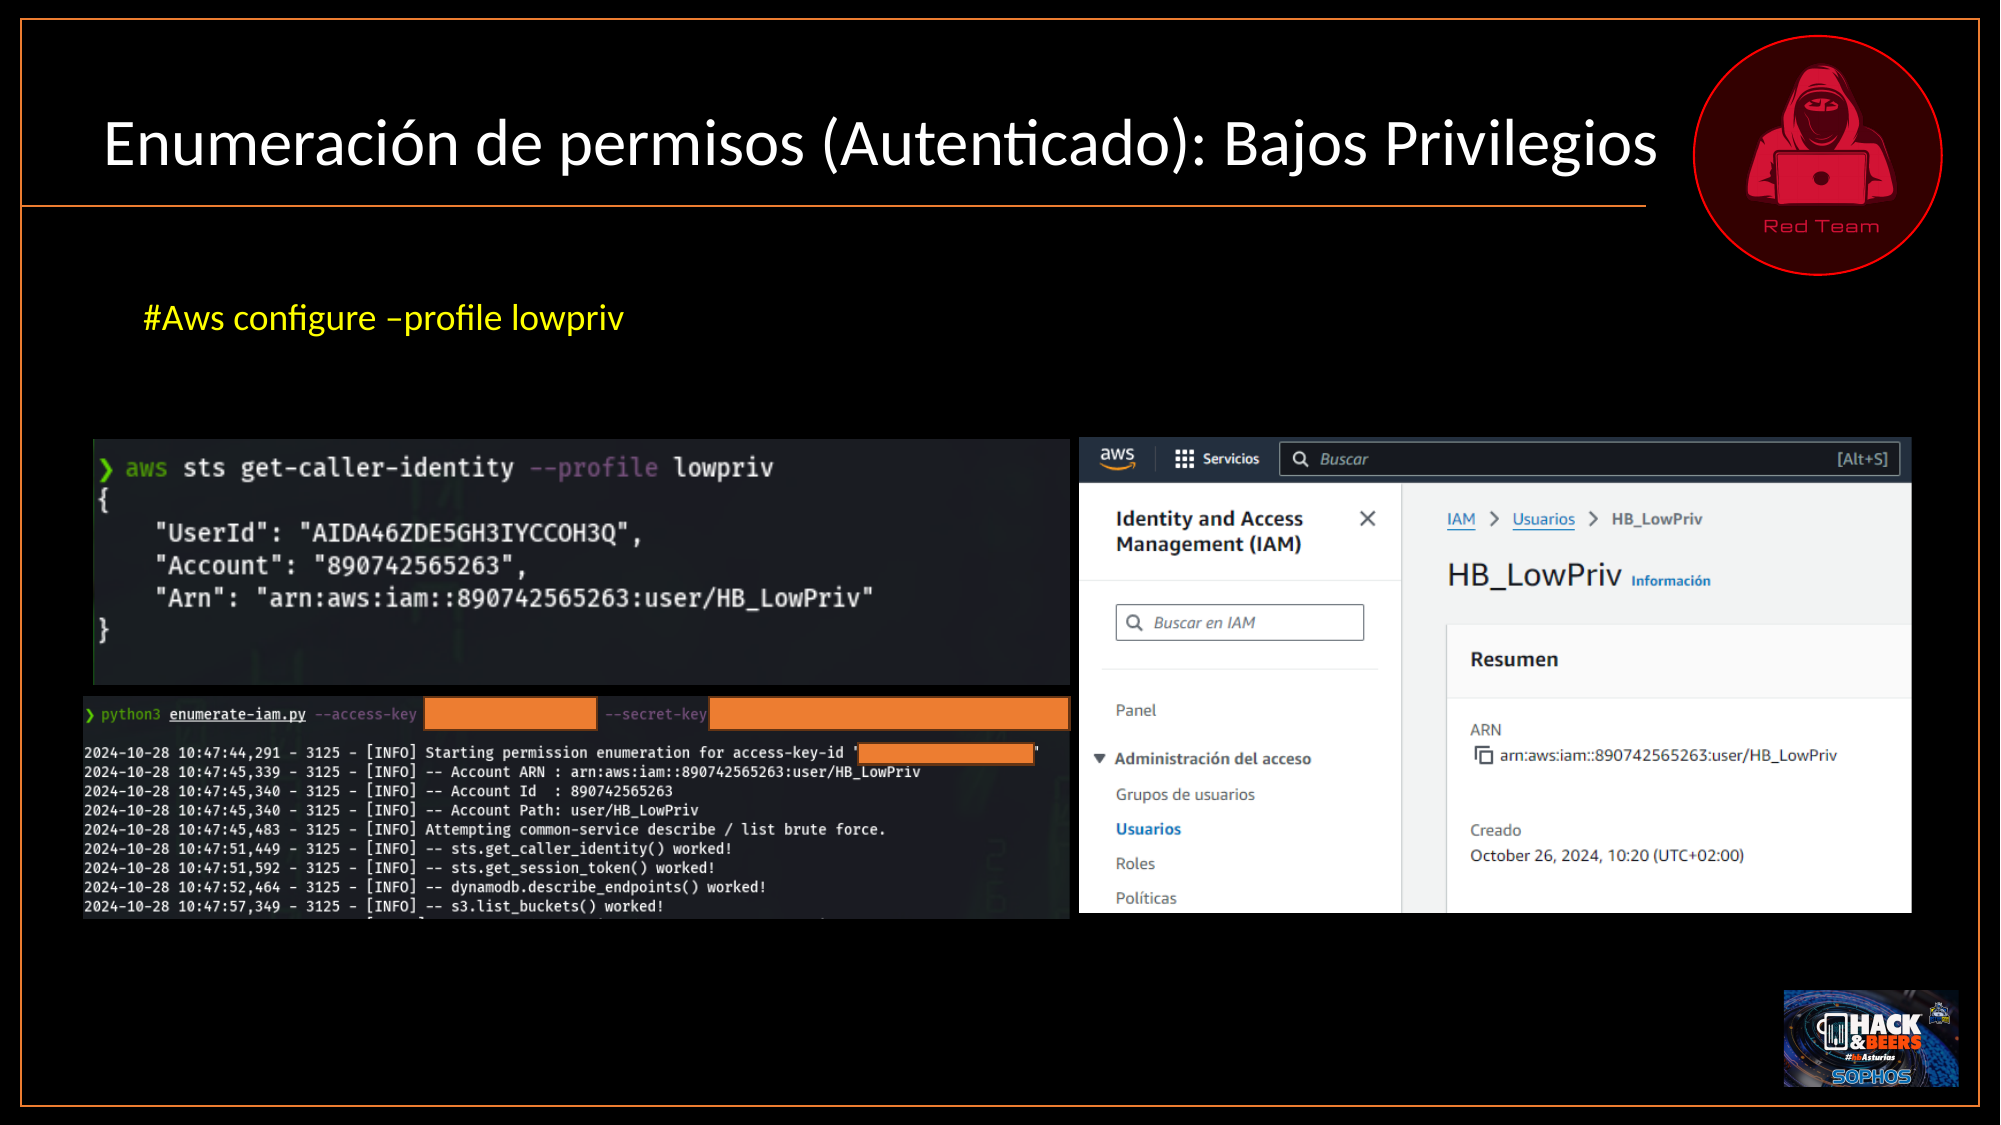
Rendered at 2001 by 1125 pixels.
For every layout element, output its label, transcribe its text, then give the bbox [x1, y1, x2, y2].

text_box #Aws configure –profile lowpriv [128, 285, 1000, 346]
picture [1078, 437, 1912, 913]
text_box [20, 215, 1980, 1106]
picture [92, 439, 1070, 686]
text_box [1741, 35, 1894, 61]
picture [1656, 63, 1980, 246]
picture [82, 696, 1070, 920]
text_box [20, 18, 1980, 208]
text_box [1745, 252, 1891, 275]
picture [1783, 990, 1959, 1087]
